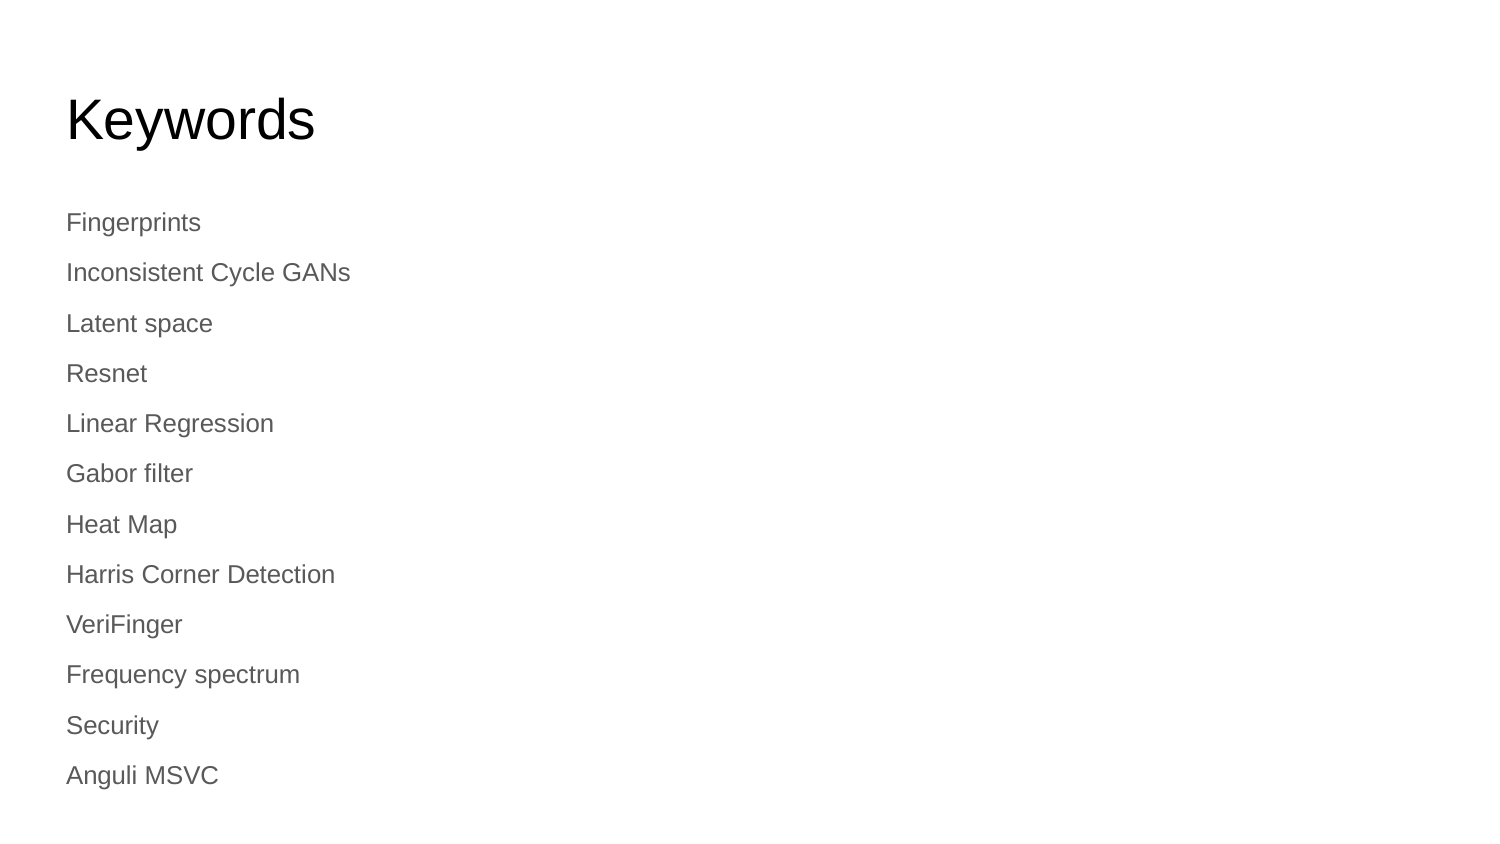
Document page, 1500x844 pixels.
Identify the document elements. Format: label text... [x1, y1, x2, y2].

list Fingerprints Inconsistent Cycle GANs Latent space Resnet Linear Regression Gabor filter Heat Map Harris Corner Detection VeriFinger Frequency spectrum Security Anguli MSVC [51, 189, 1449, 813]
title Keywords [51, 72, 1449, 167]
